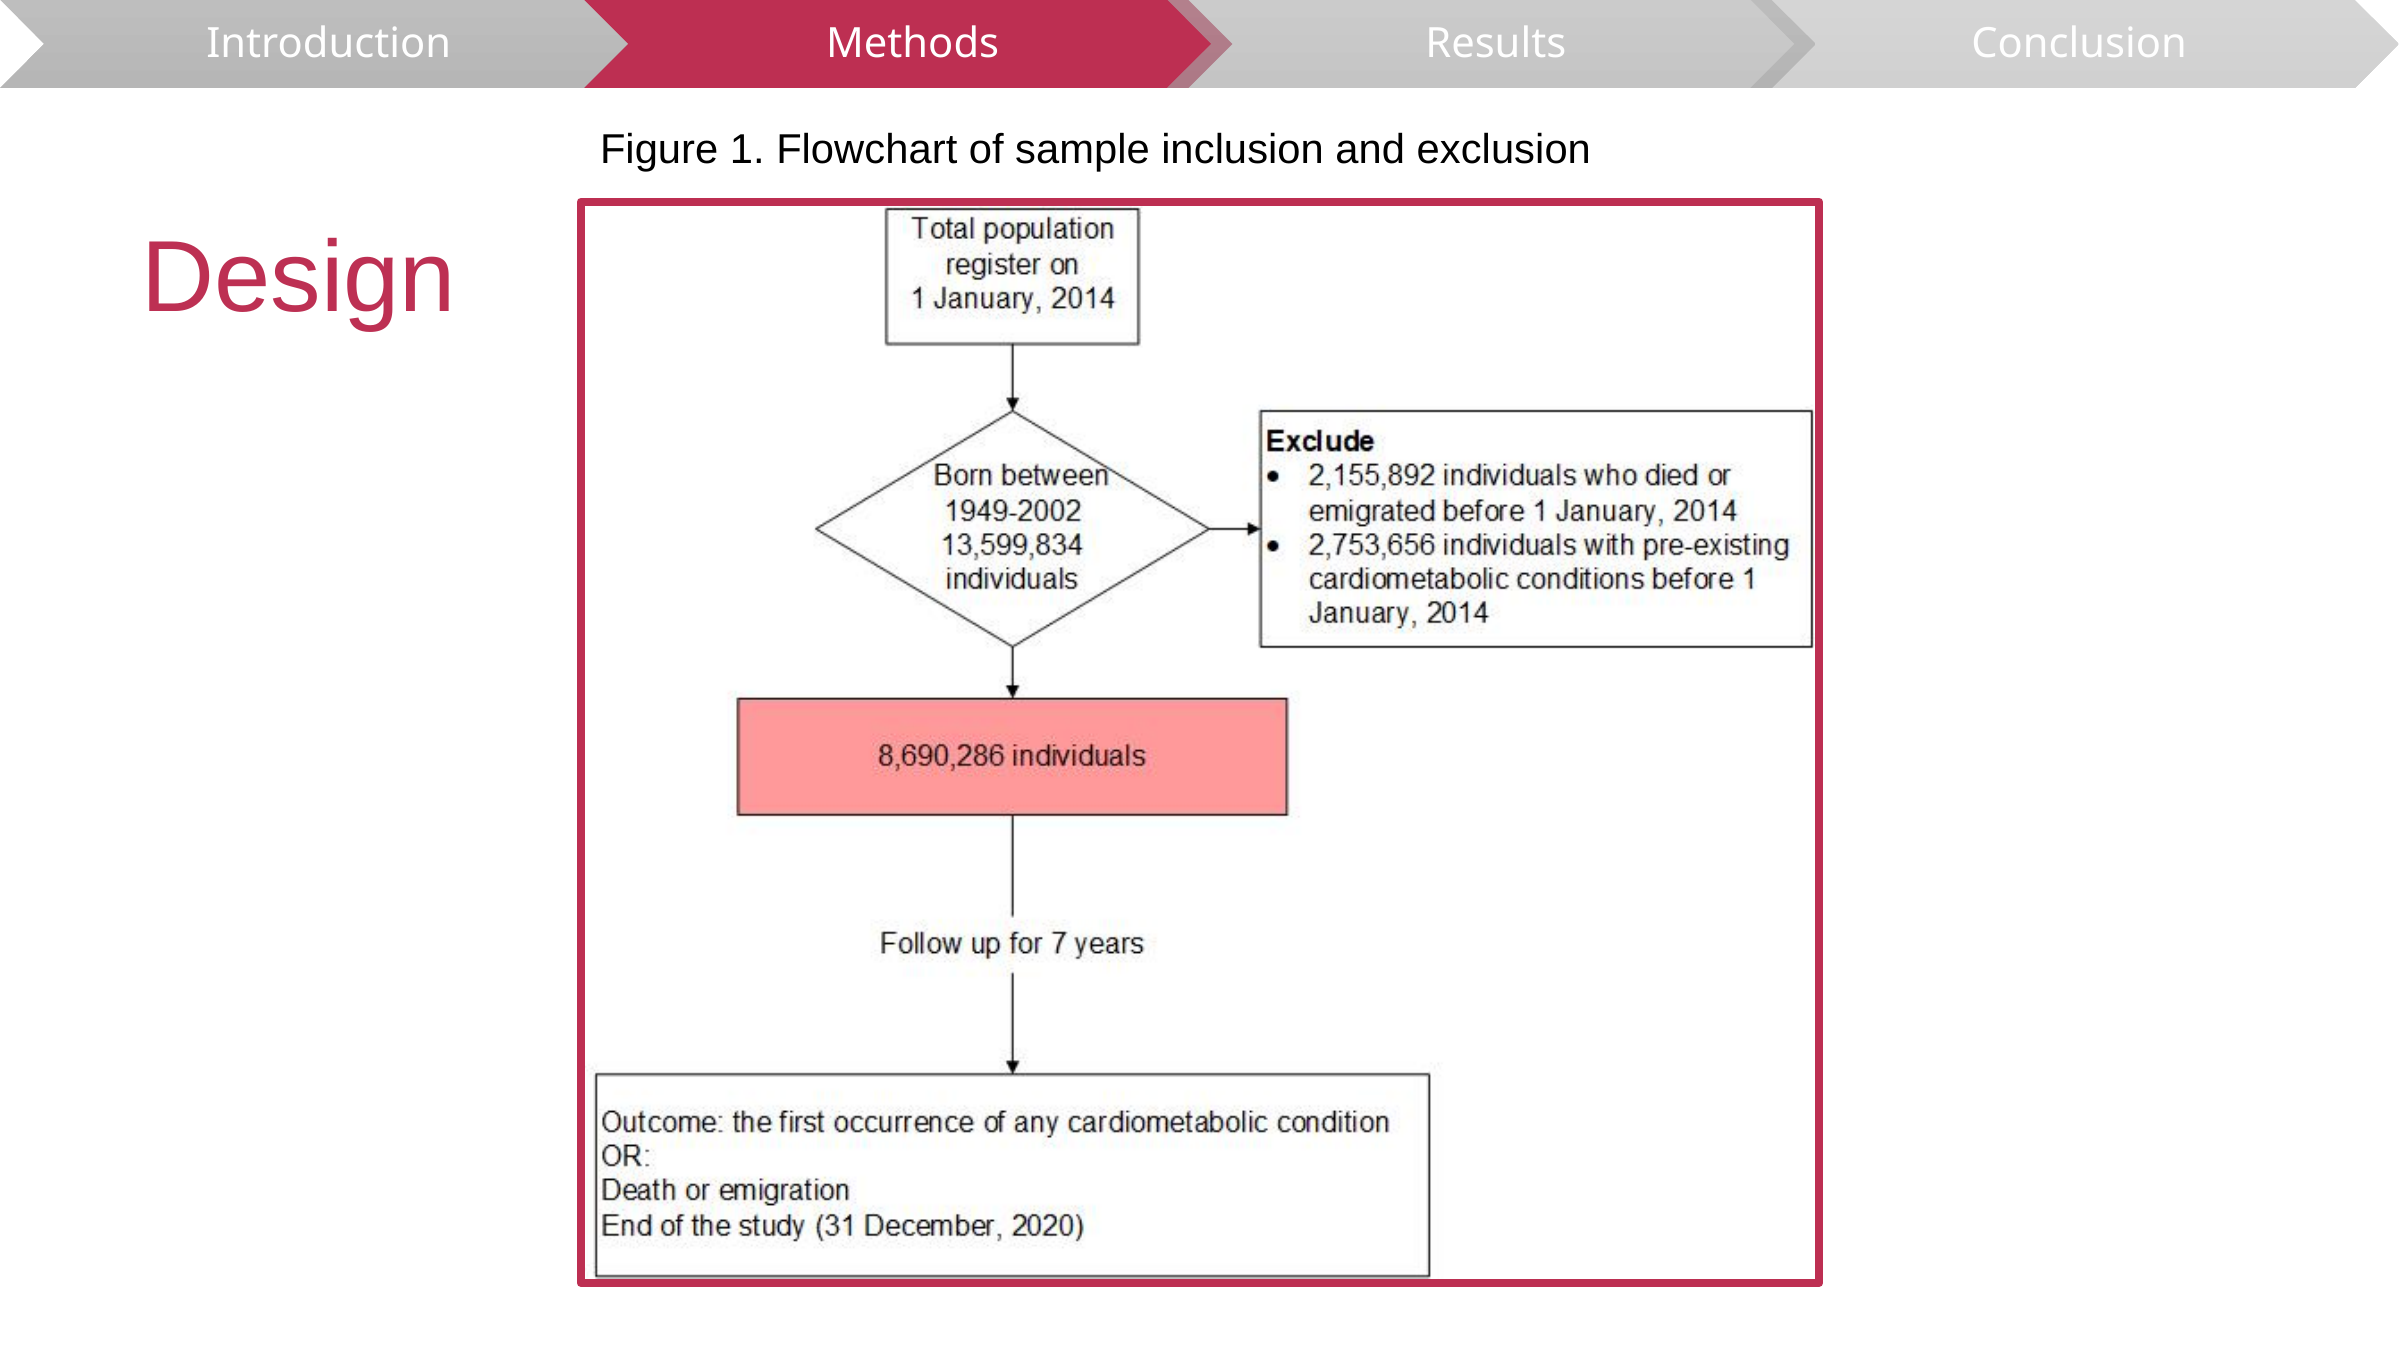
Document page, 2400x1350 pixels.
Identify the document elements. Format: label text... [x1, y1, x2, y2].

text_box Design [141, 205, 577, 333]
picture [584, 205, 1816, 1280]
text_box Figure 1. Flowchart of sample inclusion and exclusion [584, 19, 2400, 281]
